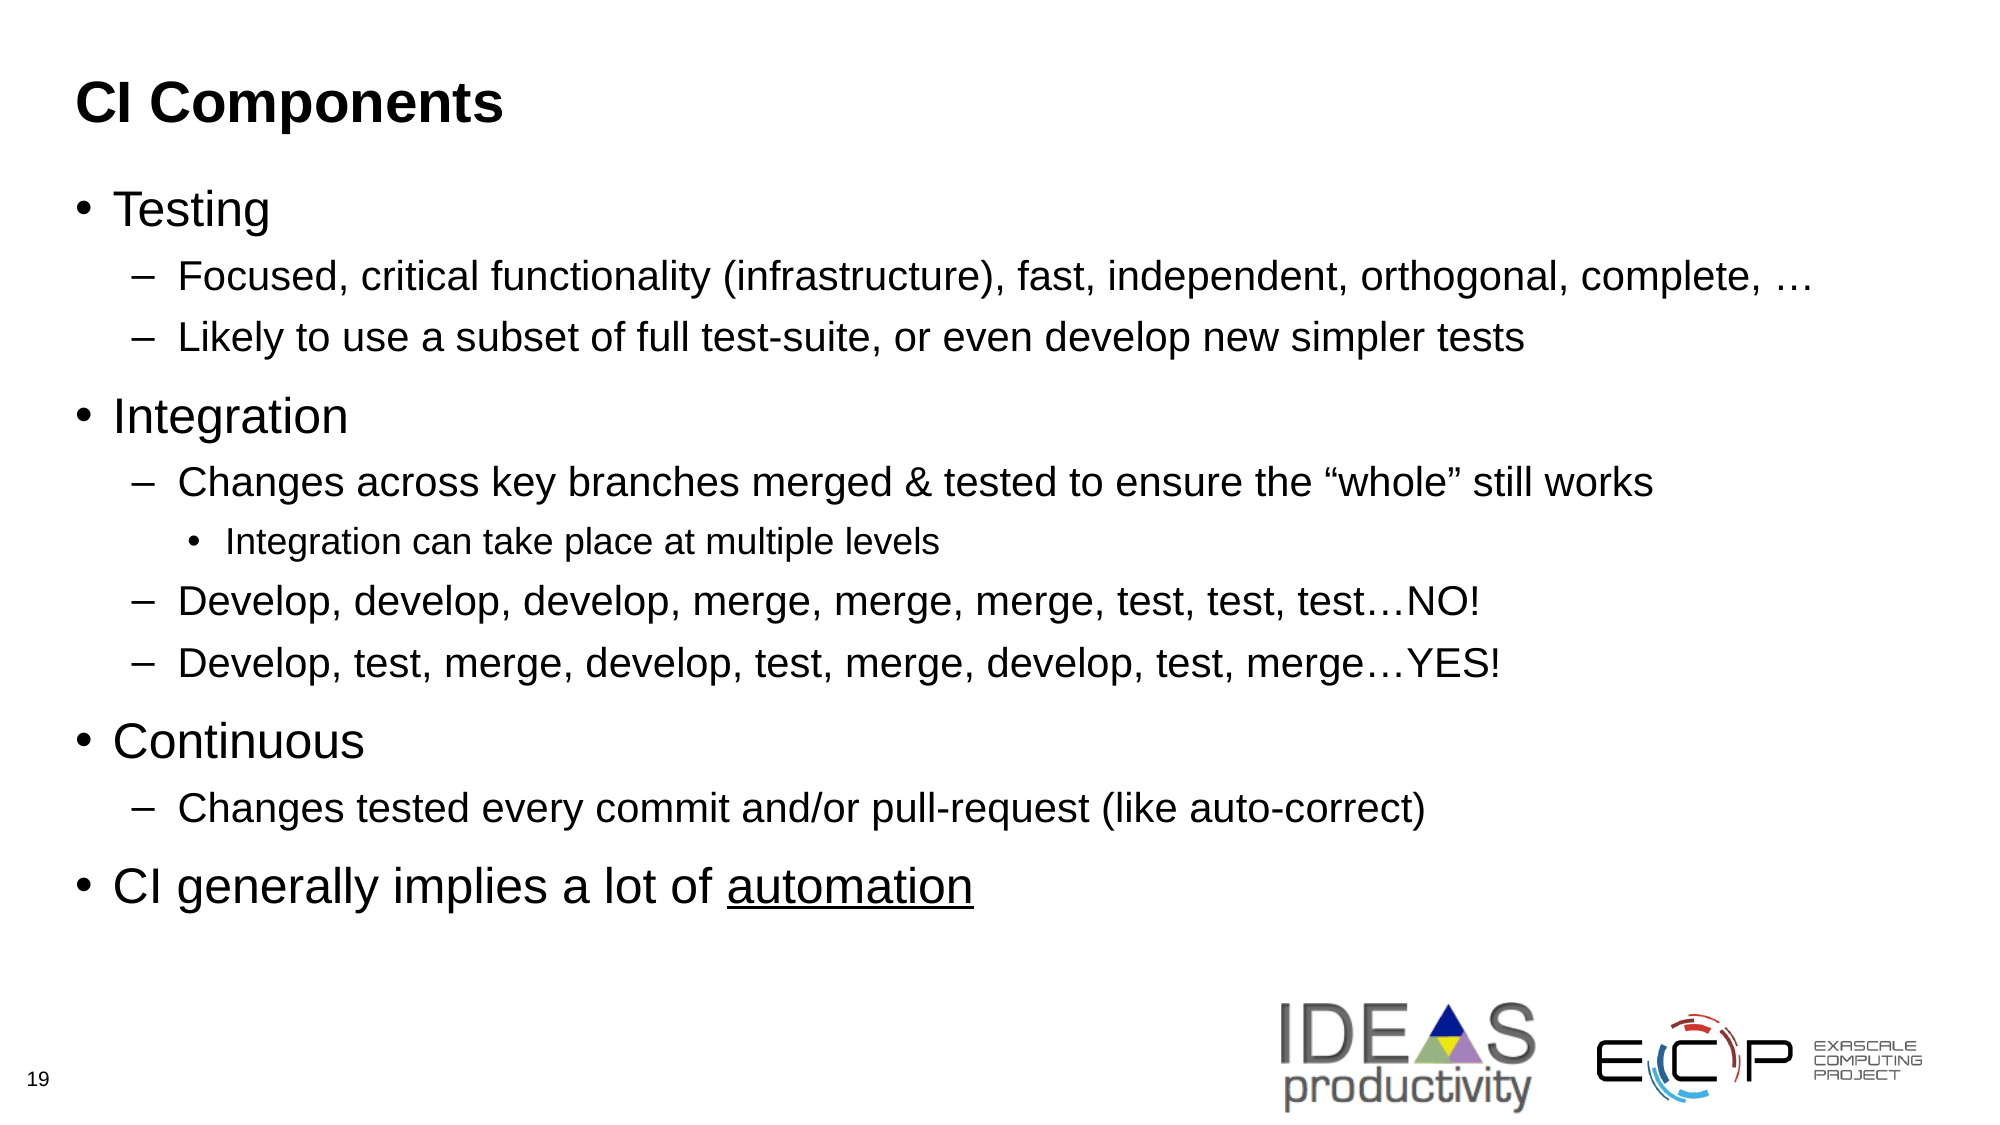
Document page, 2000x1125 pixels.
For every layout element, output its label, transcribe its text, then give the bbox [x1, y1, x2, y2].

picture [1280, 1058, 1537, 1114]
picture [1597, 1058, 1922, 1103]
list Testing Focused, critical functionality (infrastructure), fast, independent, orthogonal, complete, … Likely to use a subset of full test-suite, or even develop new simpler tests Integration Changes across key branches merged & tested to ensure the “whole” still works Integration can take place at multiple levels Develop, develop, develop, merge, merge, merge, test, test, test…NO! Develop, test, merge, develop, test, merge, develop, test, merge…YES! Continuous Changes tested every commit and/or pull-request (like auto-correct) CI generally implies a lot of automation [59, 175, 1926, 1058]
title CI Components [59, 67, 1926, 175]
